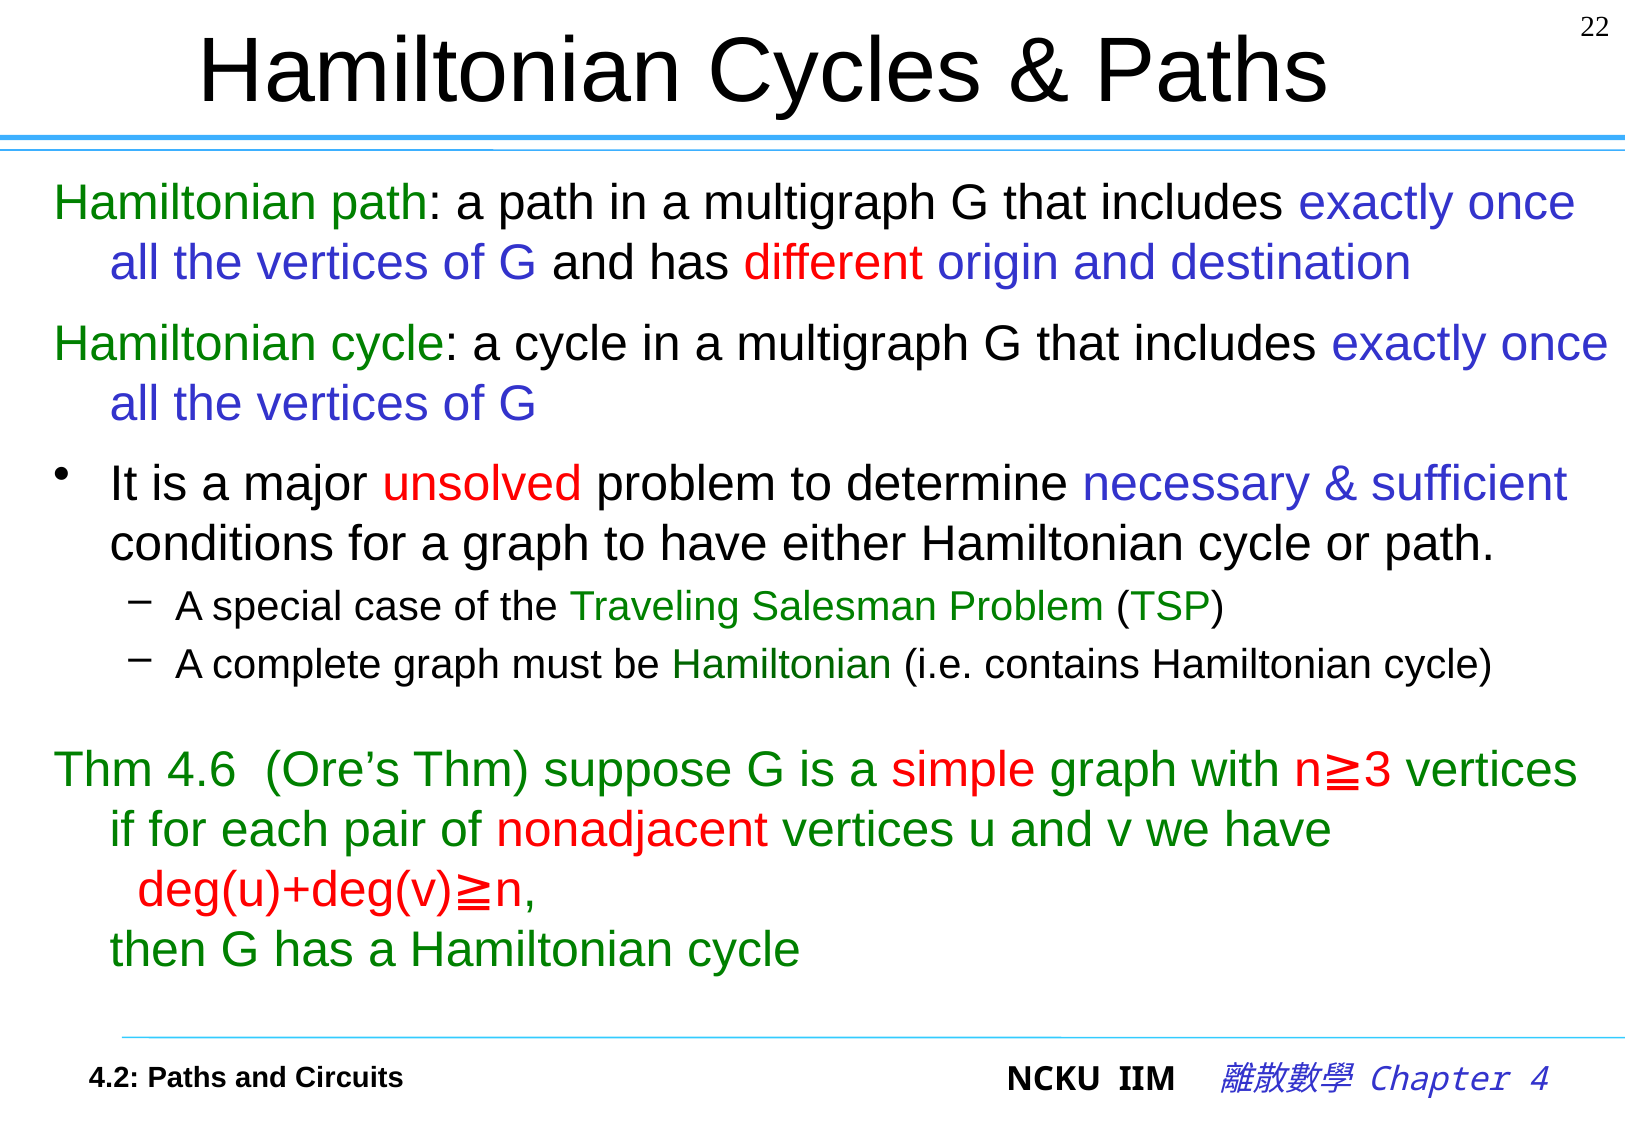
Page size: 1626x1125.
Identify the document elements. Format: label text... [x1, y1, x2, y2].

list Hamiltonian path: a path in a multigraph G that includes exactly once all the vertices of G and has different origin and destination Hamiltonian cycle: a cycle in a multigraph G that includes exactly once all the vertices of G It is a major unsolved problem to determine necessary & sufficient conditions for a graph to have either Hamiltonian cycle or path. A special case of the Traveling Salesman Problem (TSP) A complete graph must be Hamiltonian (i.e. contains Hamiltonian cycle) Thm 4.6 (Ore’s Thm) suppose G is a simple graph with n≧3 vertices if for each pair of nonadjacent vertices u and v we have deg(u)+deg(v)≧n, then G has a Hamiltonian cycle [38, 162, 1625, 1050]
title Hamiltonian Cycles & Paths [39, 0, 1490, 130]
slide_number 22 [1490, 0, 1625, 75]
text_box 4.2: Paths and Circuits [74, 1051, 420, 1101]
